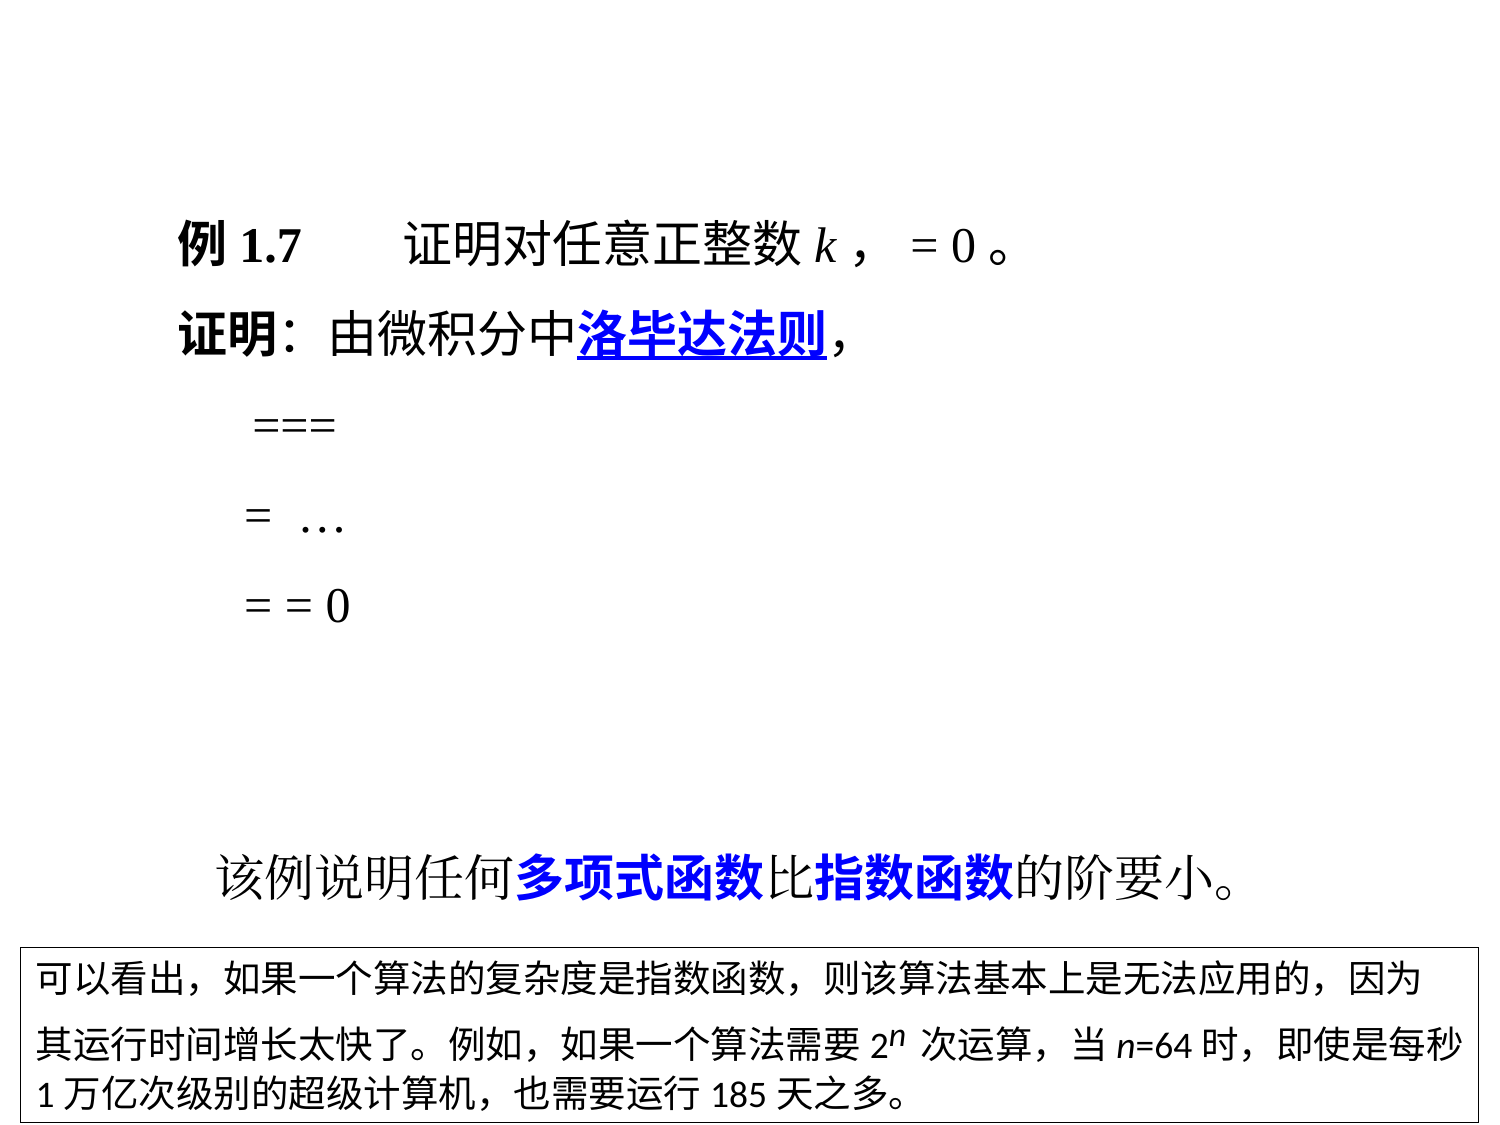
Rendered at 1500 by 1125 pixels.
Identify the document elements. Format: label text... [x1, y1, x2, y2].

text_box 该例说明任何多项式函数比指数函数的阶要小。 [199, 838, 1313, 914]
text_box 可以看出，如果一个算法的复杂度是指数函数，则该算法基本上是无法应用的，因为 其运行时间增长太快了。例如，如果一个算法需要2n次运算，当n=64时，即使是每秒 1万亿次级别的超级计算机，也需要运行185天之多。 [20, 947, 1479, 1123]
